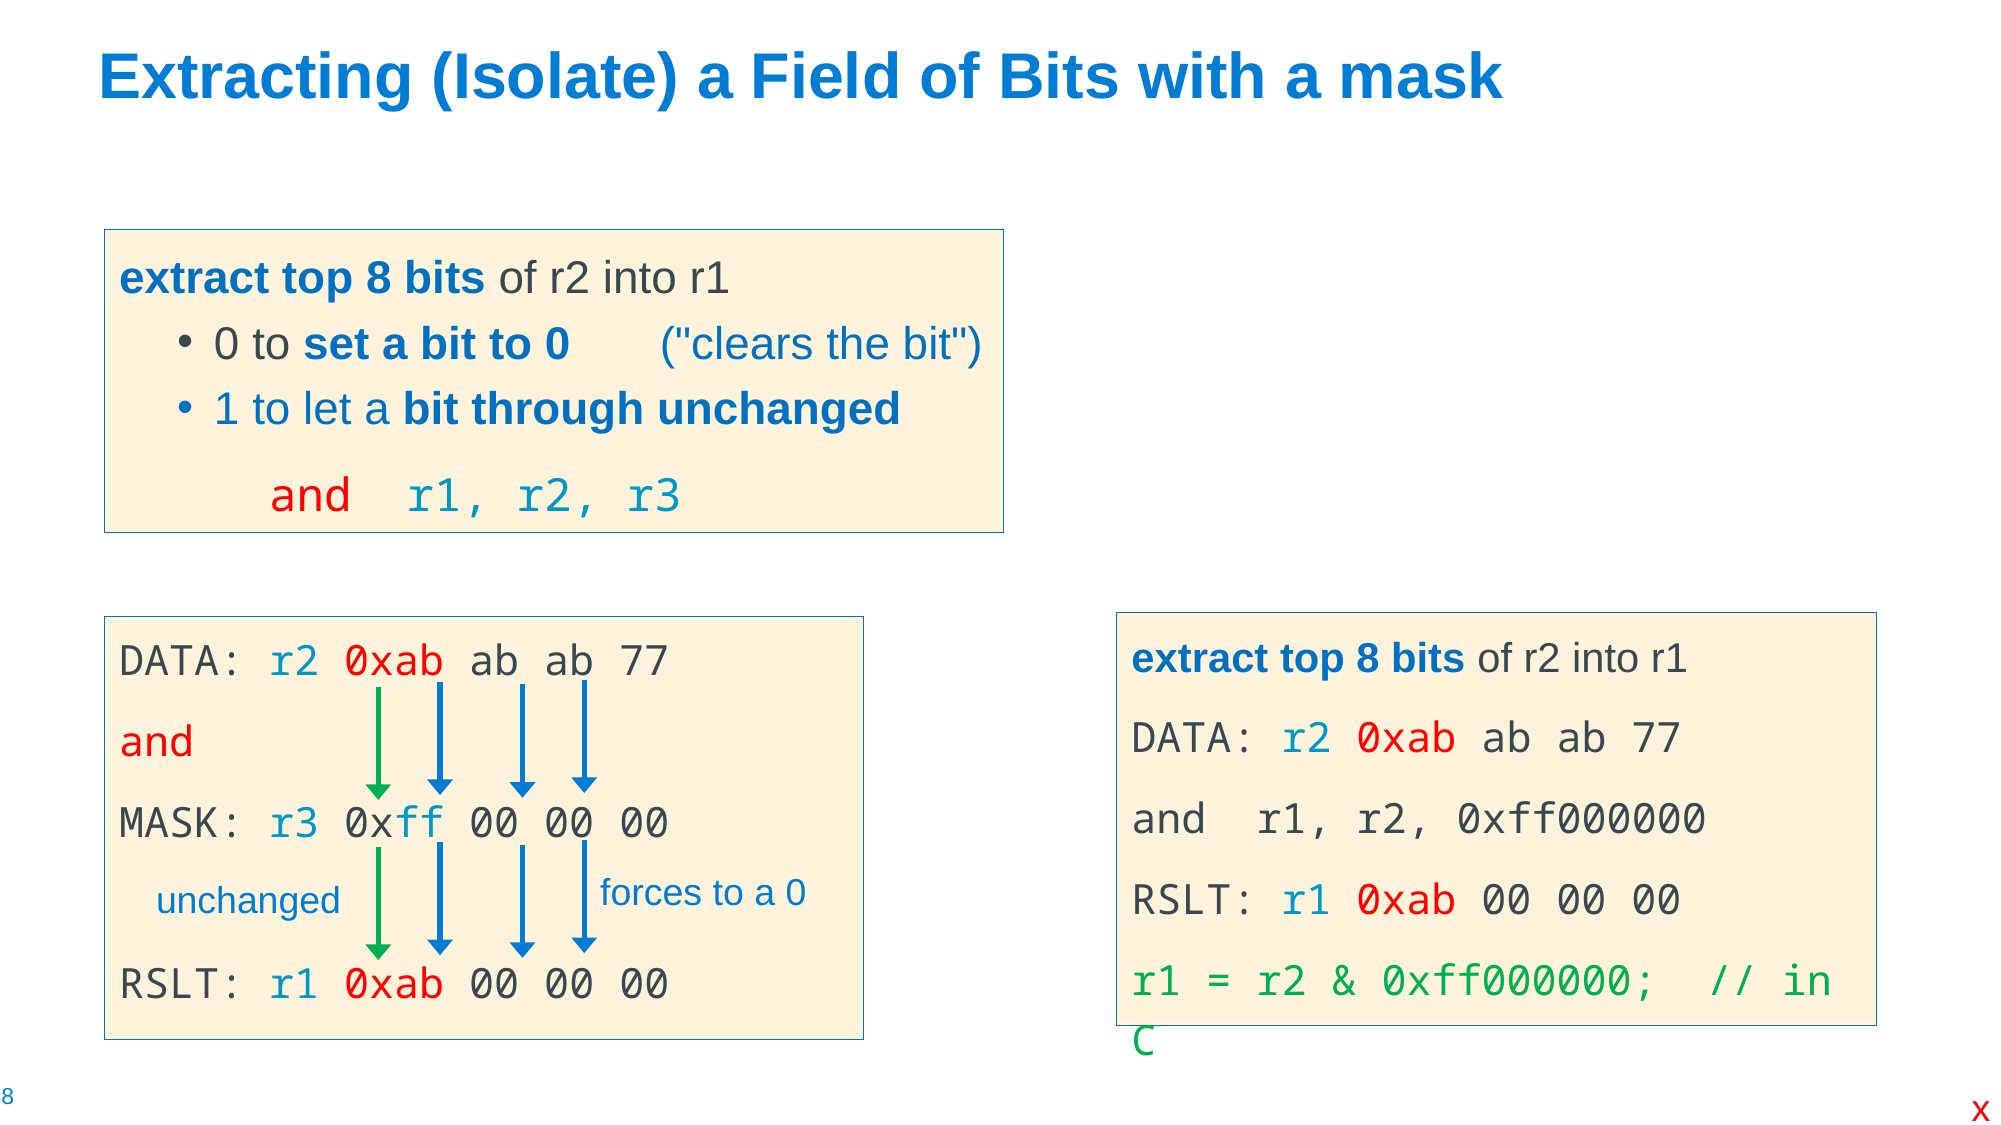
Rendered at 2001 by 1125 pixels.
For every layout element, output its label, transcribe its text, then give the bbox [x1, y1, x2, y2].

text_box extract top 8 bits of r2 into r1 0 to set a bit to 0 ("clears the bit") 1 to let a bit through unchanged and r1, r2, r3 [104, 229, 1004, 533]
text_box extract top 8 bits of r2 into r1 DATA: r2 0xab ab ab 77 and r1, r2, 0xff000000 RSLT: r1 0xab 00 00 00 r1 = r2 & 0xff000000; // in C [1116, 612, 1877, 1026]
title Extracting (Isolate) a Field of Bits with a mask [83, 34, 1897, 121]
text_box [104, 616, 864, 1040]
text_box x [1956, 1076, 2000, 1125]
